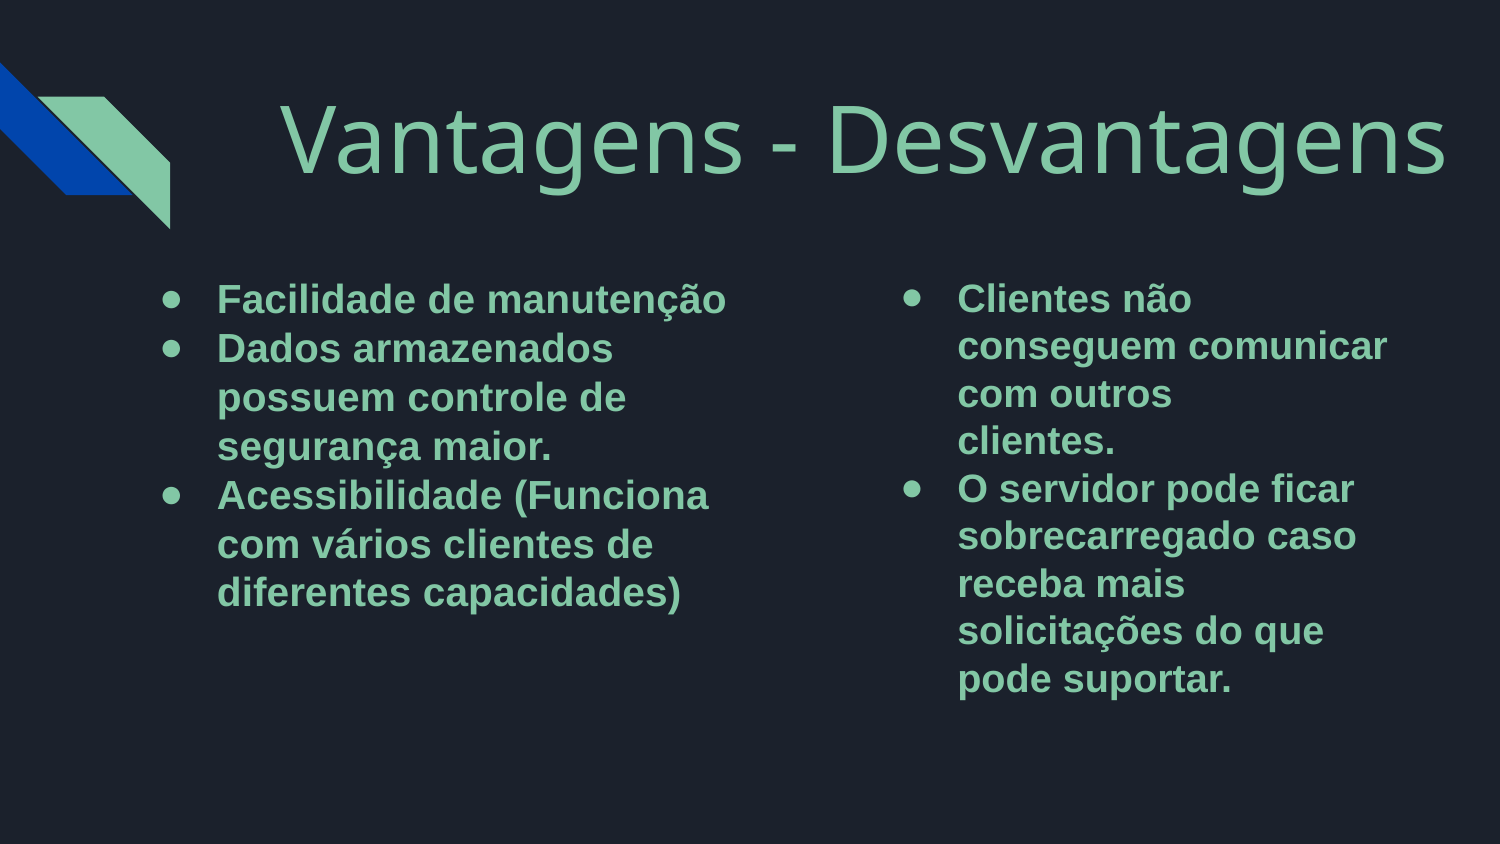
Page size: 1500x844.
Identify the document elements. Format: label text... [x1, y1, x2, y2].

title Vantagens - Desvantagens [265, 64, 1468, 215]
list Facilidade de manutenção Dados armazenados possuem controle de segurança maior. Acessibilidade (Funciona com vários clientes de diferentes capacidades) [126, 257, 802, 777]
text_box Clientes não conseguem comunicar com outros clientes. O servidor pode ficar sobrecarregado caso receba mais solicitações do que pode suportar. [867, 257, 1449, 781]
